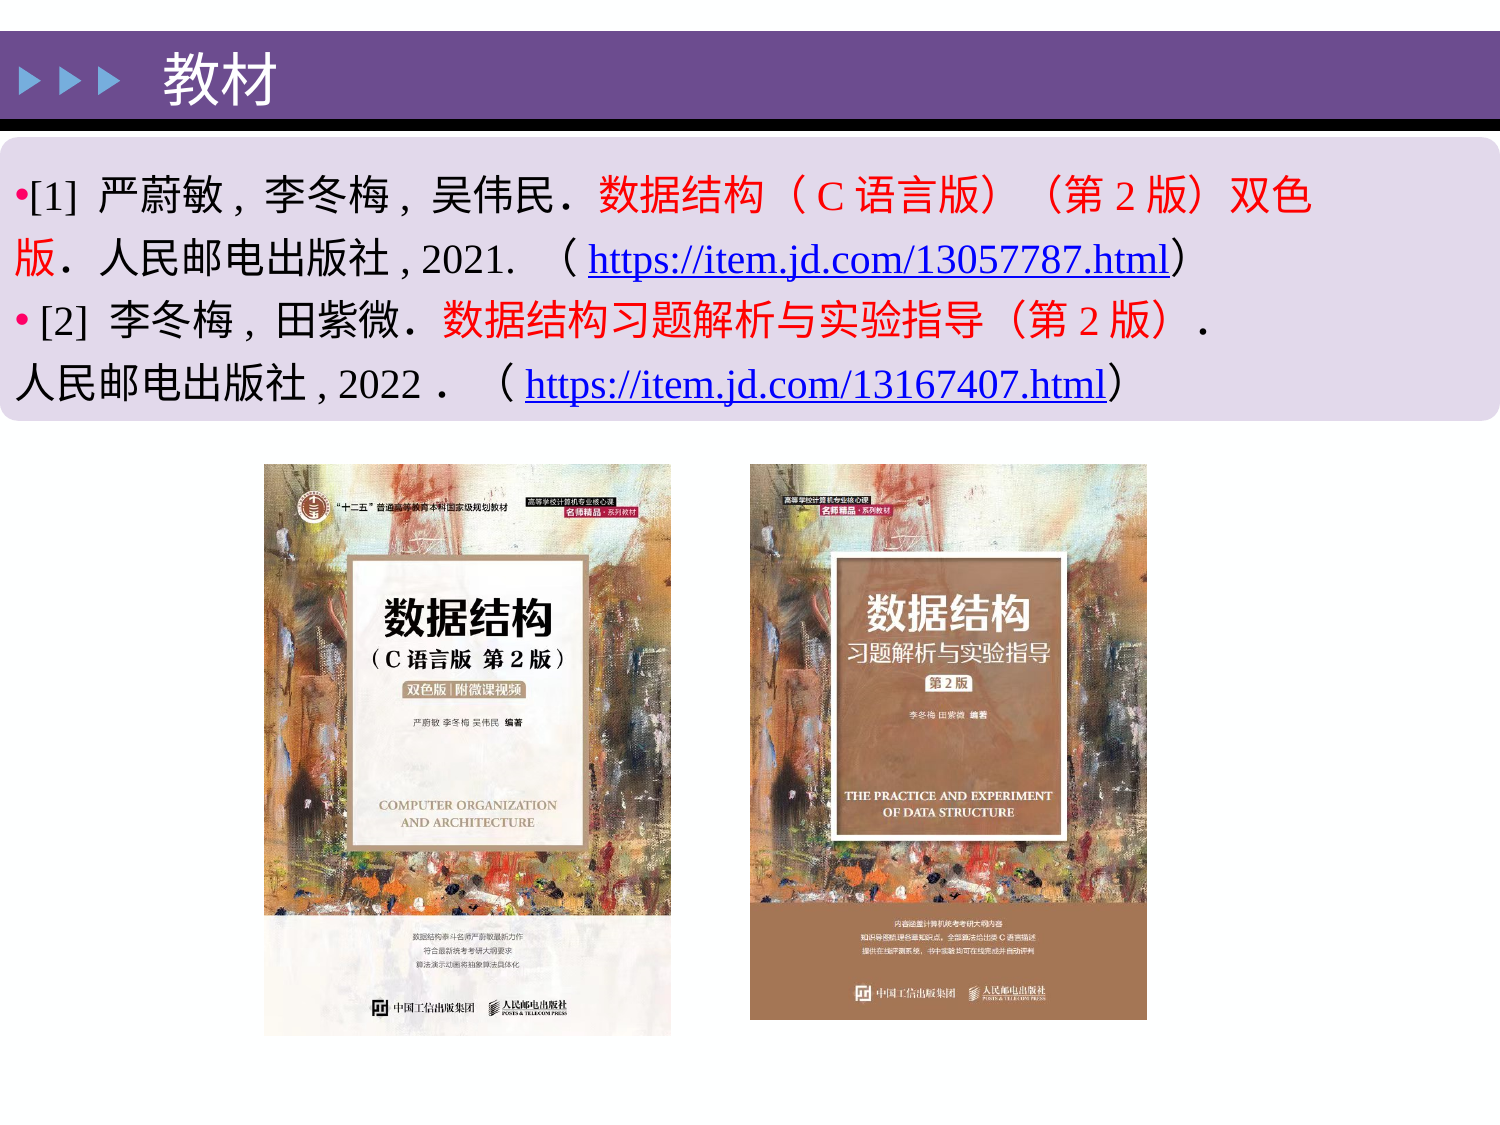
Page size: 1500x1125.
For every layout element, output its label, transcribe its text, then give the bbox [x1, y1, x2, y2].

text_box [1, 137, 1500, 421]
picture [749, 463, 1147, 1021]
text_box [1] 严蔚敏, 李冬梅, 吴伟民．数据结构（C语言版）（第2版）双色版．人民邮电出版社, 2021. （https://item.jd.com/13057787.html） [2] 李冬梅, 田紫微．数据结构习题解析与实验指导（第2版）． 人民邮电出版社, 2022．（https://item.jd.com/13167407.html） [0, 149, 1341, 433]
text_box 教材 [147, 18, 1500, 138]
picture [263, 464, 671, 1037]
